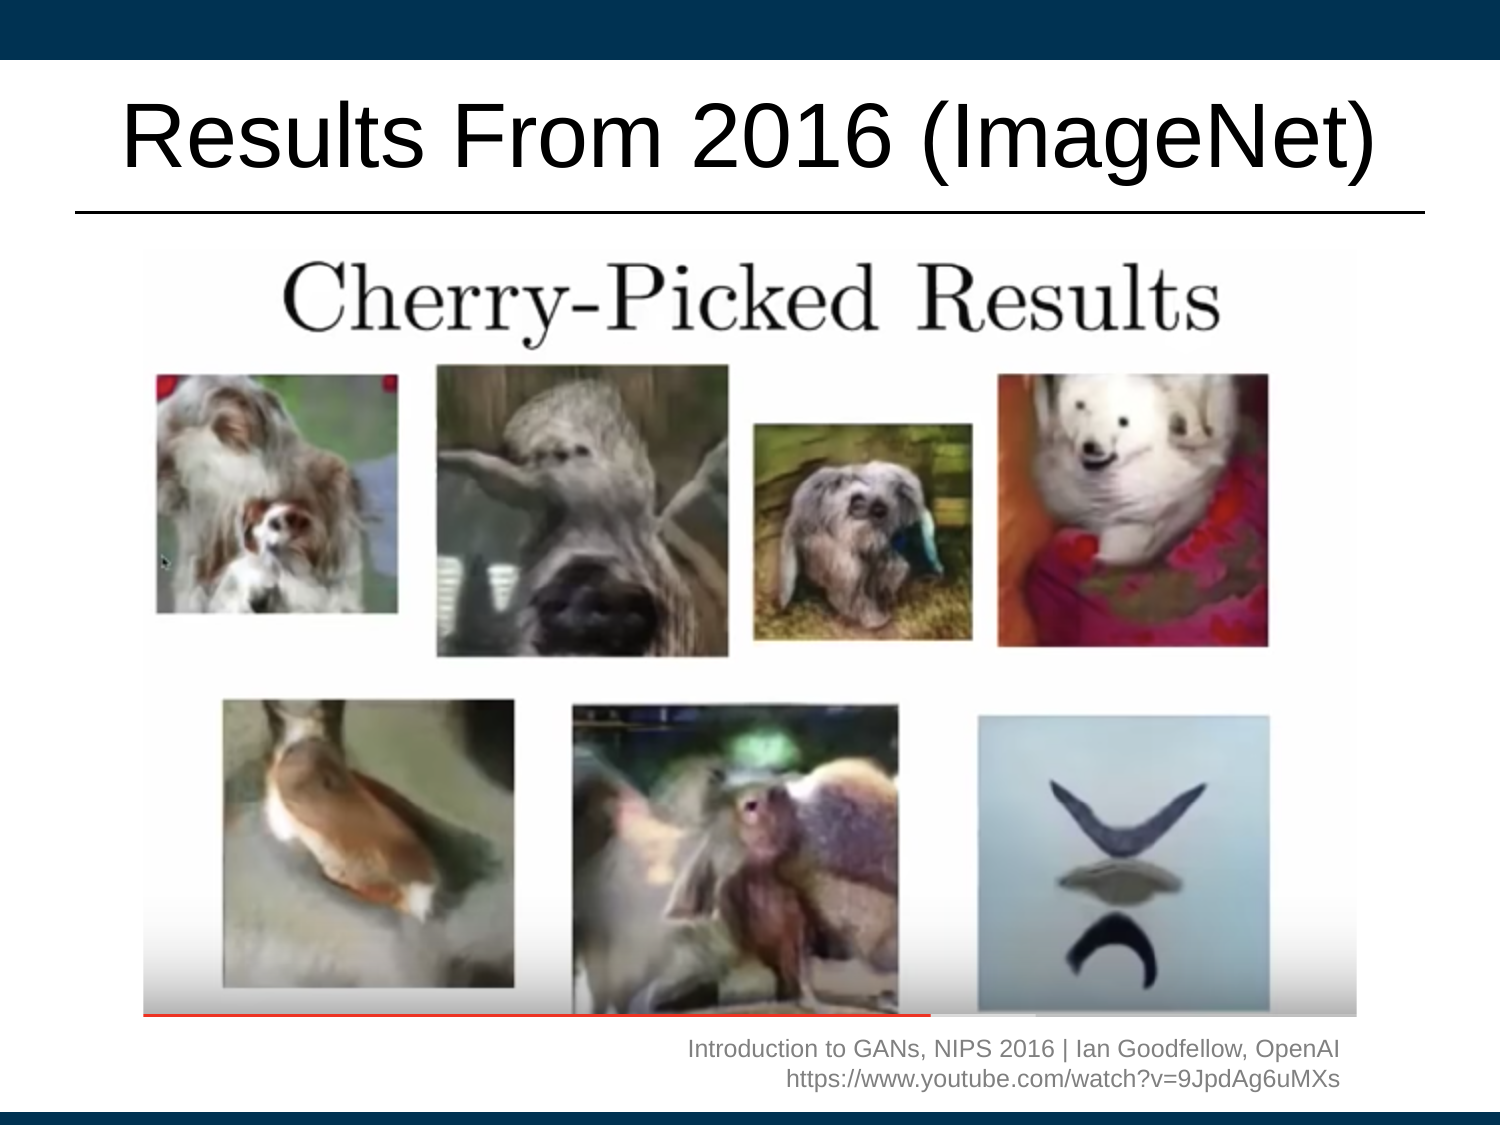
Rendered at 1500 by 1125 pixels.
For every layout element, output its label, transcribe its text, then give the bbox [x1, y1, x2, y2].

text_box Introduction to GANs, NIPS 2016 | Ian Goodfellow, OpenAI https://www.youtube.com/watch?v=9JpdAg6uMXs [205, 1025, 1357, 1091]
title Results From 2016 (ImageNet) [75, 37, 1425, 225]
picture [143, 249, 1357, 1018]
